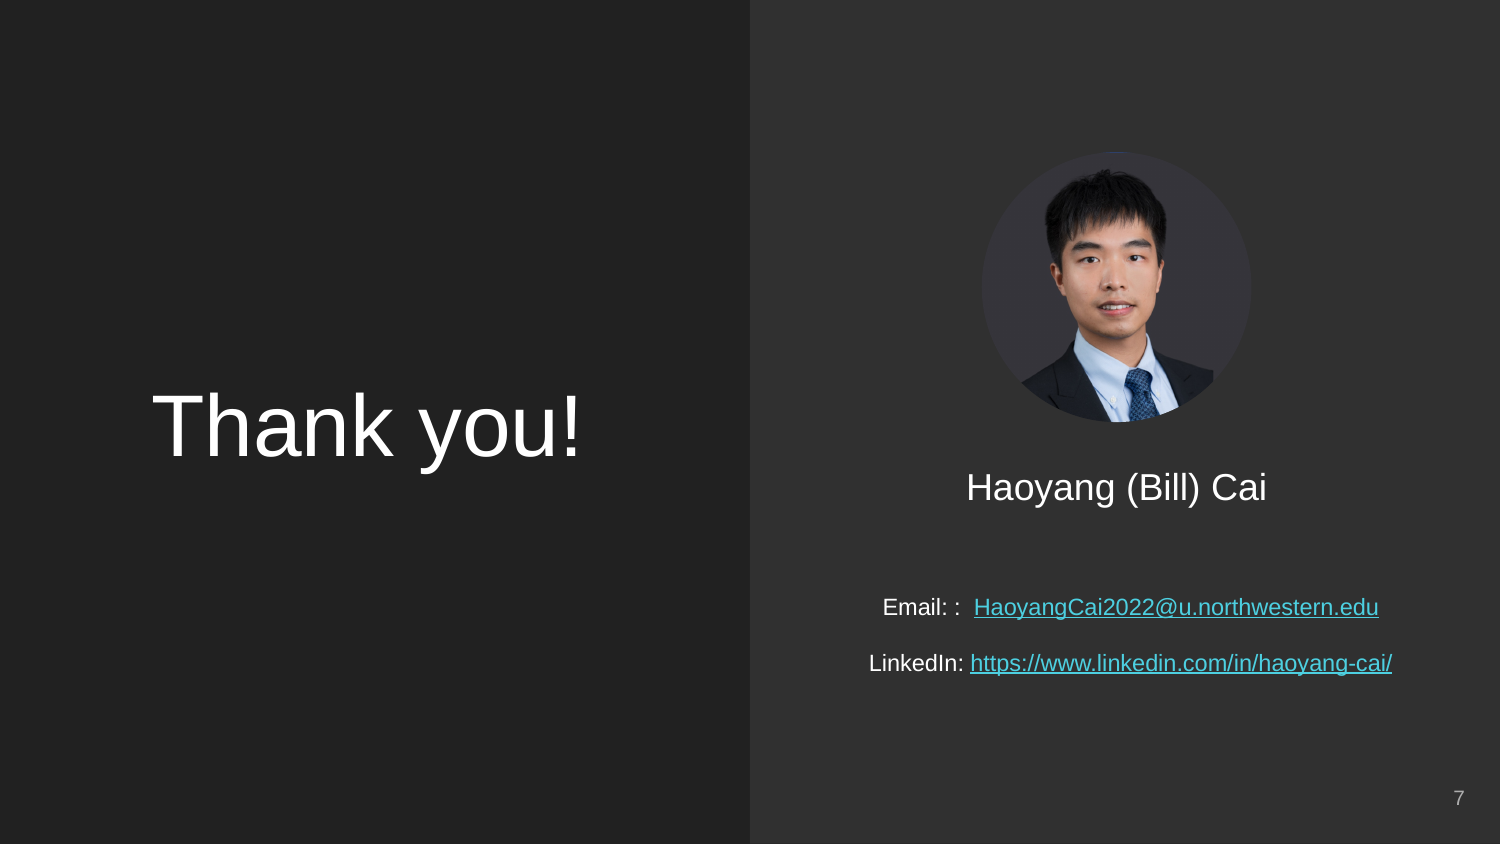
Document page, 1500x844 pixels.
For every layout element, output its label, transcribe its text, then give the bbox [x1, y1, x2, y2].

slide_number 7 [1389, 764, 1480, 830]
title Thank you! [35, 300, 700, 544]
text_box Email: : HaoyangCai2022@u.northwestern.edu LinkedIn: https://www.linkedin.com/in/haoyang-cai/ [843, 559, 1425, 704]
picture [981, 151, 1252, 423]
text_box Haoyang (Bill) Cai [950, 428, 1283, 524]
